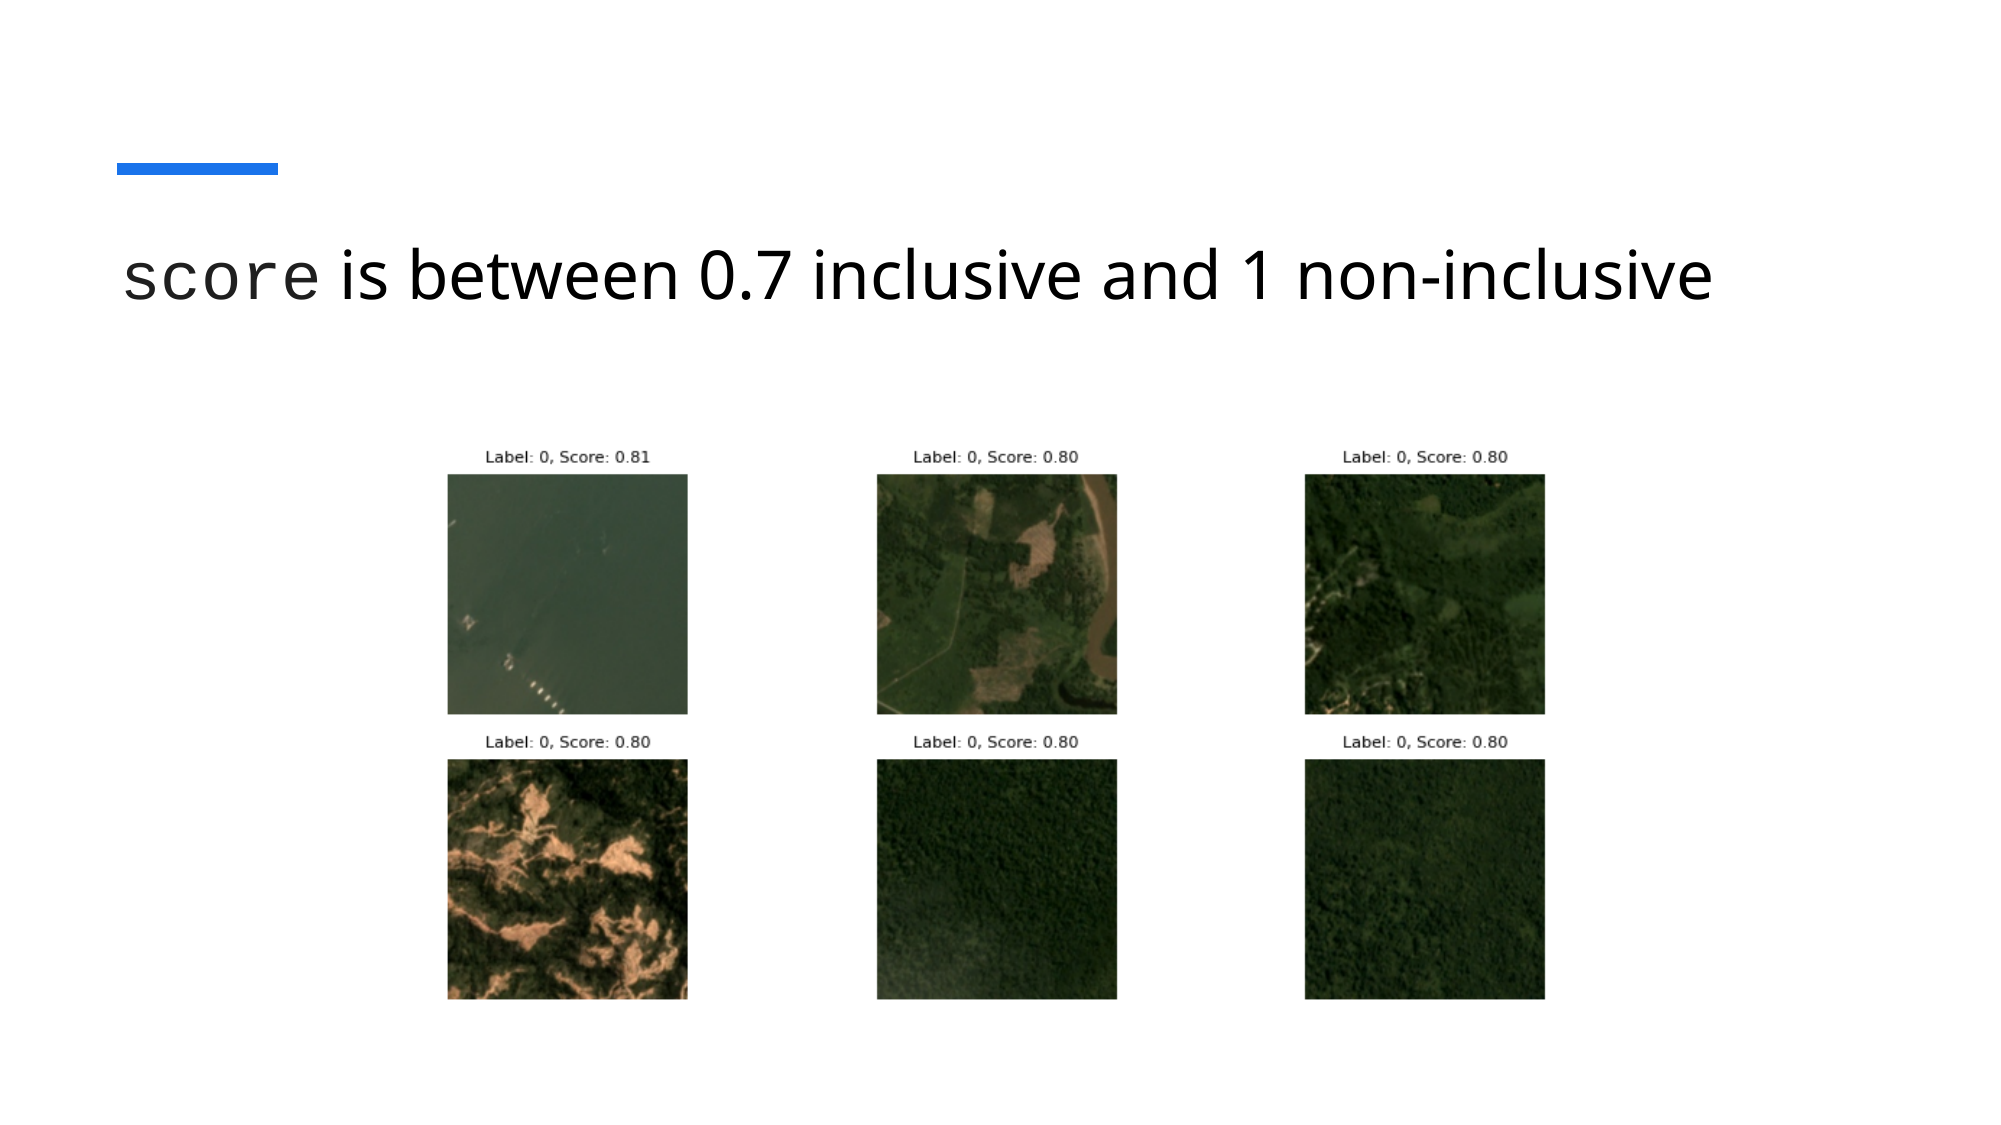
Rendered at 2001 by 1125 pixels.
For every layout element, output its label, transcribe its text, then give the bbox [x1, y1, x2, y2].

title score is between 0.7 inclusive and 1 non-inclusive [105, 224, 1892, 405]
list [419, 431, 1577, 1017]
